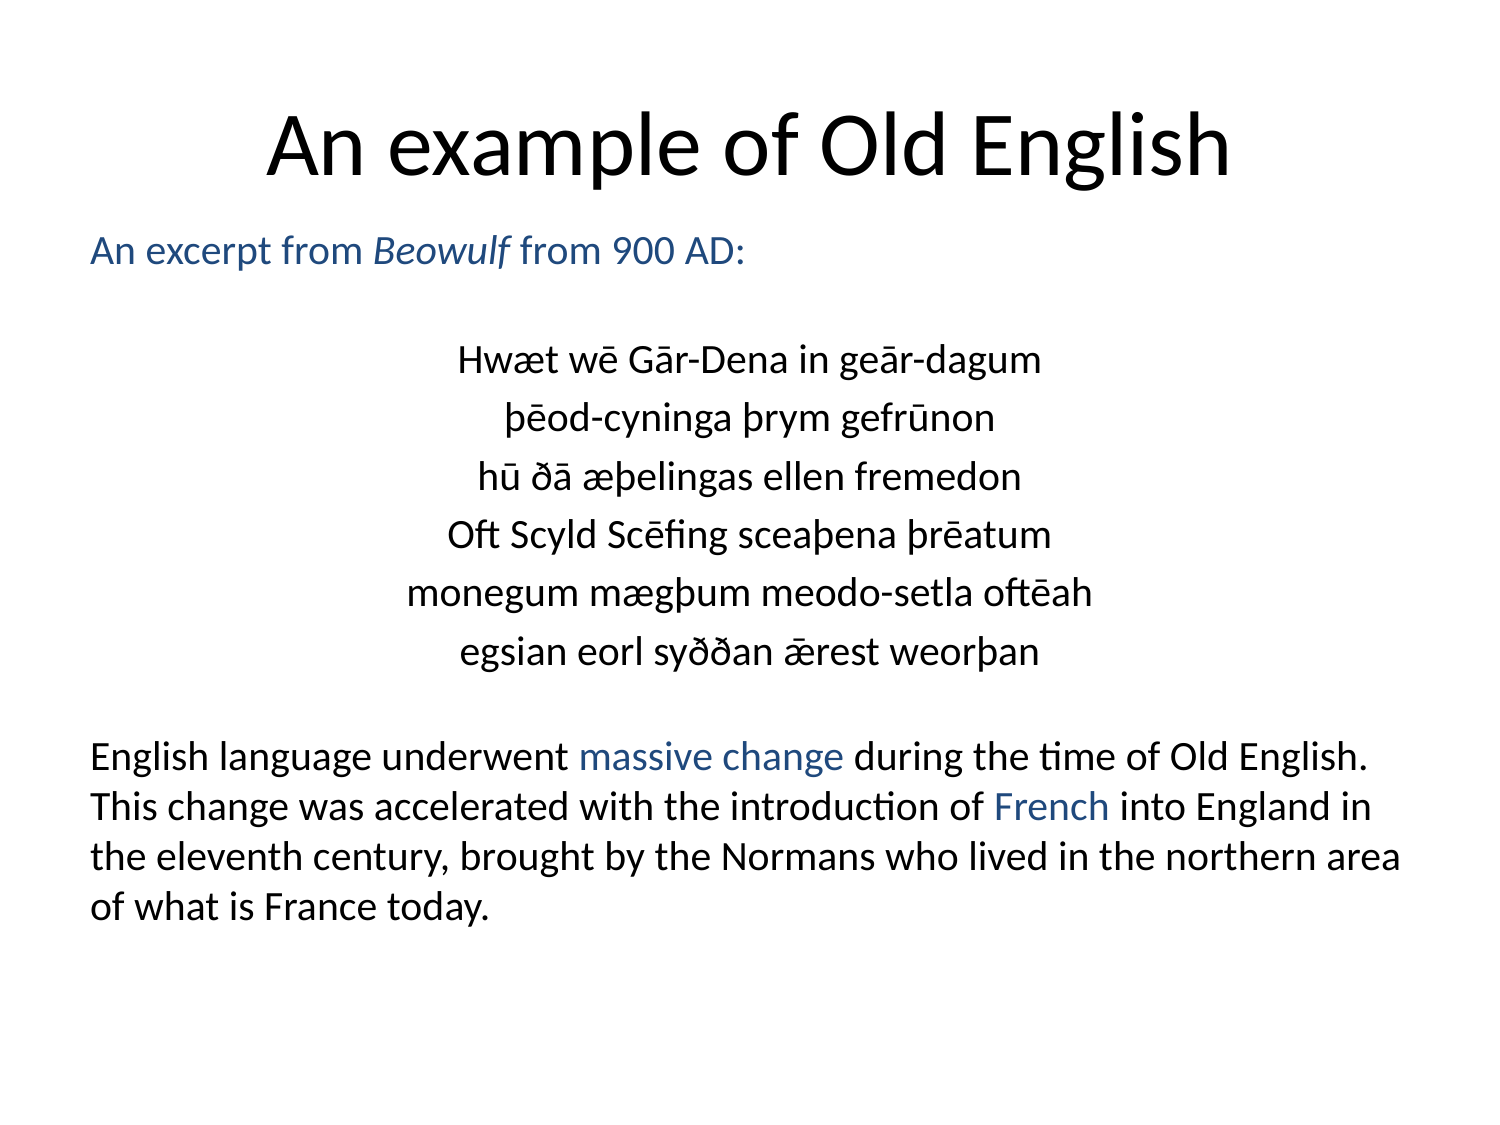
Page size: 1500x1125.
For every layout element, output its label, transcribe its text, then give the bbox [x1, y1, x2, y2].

title An example of Old English [75, 45, 1425, 215]
list An excerpt from Beowulf from 900 ad: Hwæt wē Gār-Dena in geār-dagum þēod-cyninga þrym gefrūnon hū ðā æþelingas ellen fremedon Oft Scyld Scēfing sceaþena þrēatum monegum mægþum meodo-setla oftēah egsian eorl syððan ǣrest weorþan English language underwent massive change during the time of Old English. This change was accelerated with the introduction of French into England in the eleventh century, brought by the Normans who lived in the northern area of what is France today. [75, 215, 1425, 1005]
